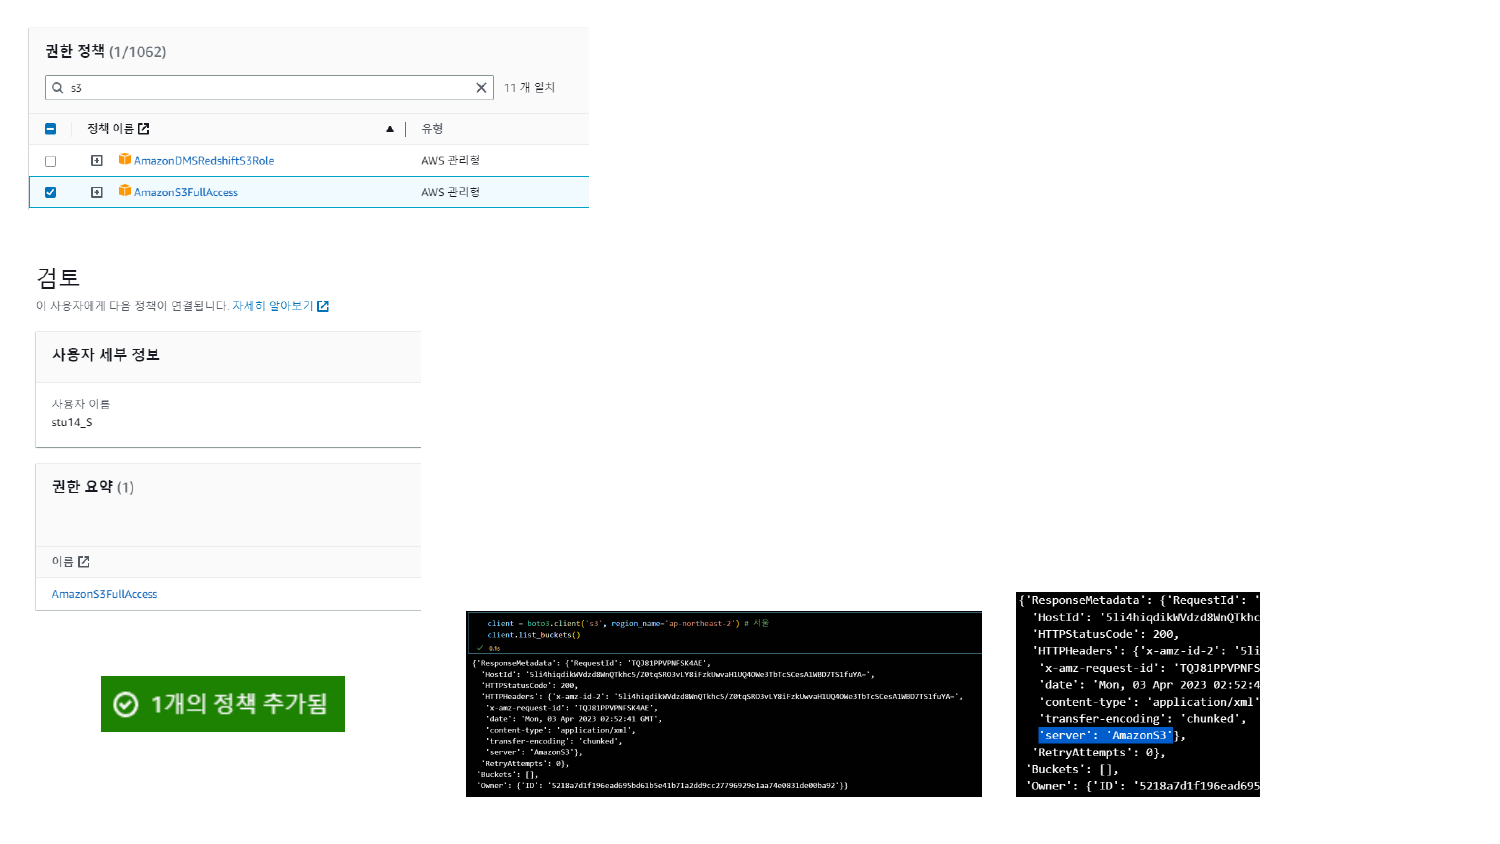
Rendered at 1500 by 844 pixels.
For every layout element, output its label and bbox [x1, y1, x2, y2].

picture [31, 178, 589, 206]
picture [1015, 592, 1261, 797]
picture [24, 257, 422, 612]
picture [100, 676, 346, 732]
picture [24, 24, 589, 210]
picture [465, 611, 982, 797]
